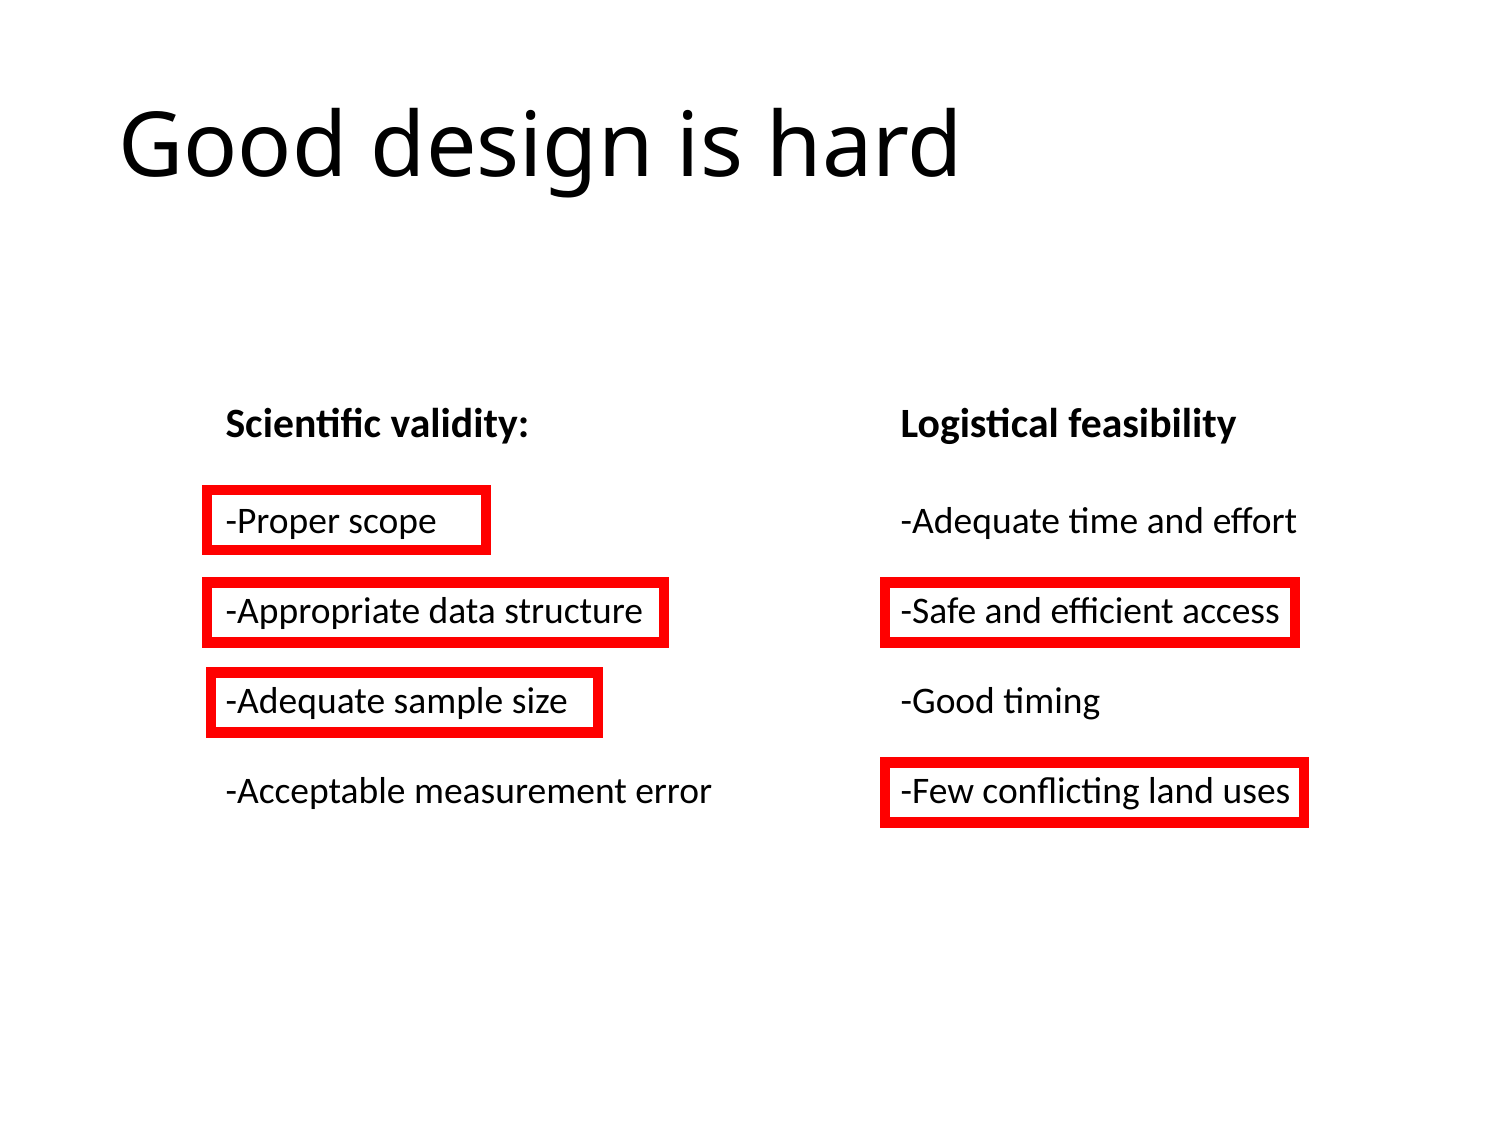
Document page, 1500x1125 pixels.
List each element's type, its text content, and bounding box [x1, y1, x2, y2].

text_box [884, 581, 1296, 644]
text_box Scientific validity: -Proper scope -Appropriate data structure -Adequate sample size -Acceptable measurement error [210, 388, 750, 819]
text_box Logistical feasibility -Adequate time and effort -Safe and efficient access -Good timing -Few conflicting land uses [885, 388, 1313, 819]
title Good design is hard [103, 90, 1397, 204]
text_box [210, 671, 599, 734]
text_box [206, 581, 665, 644]
text_box [884, 761, 1305, 824]
text_box [206, 489, 487, 551]
